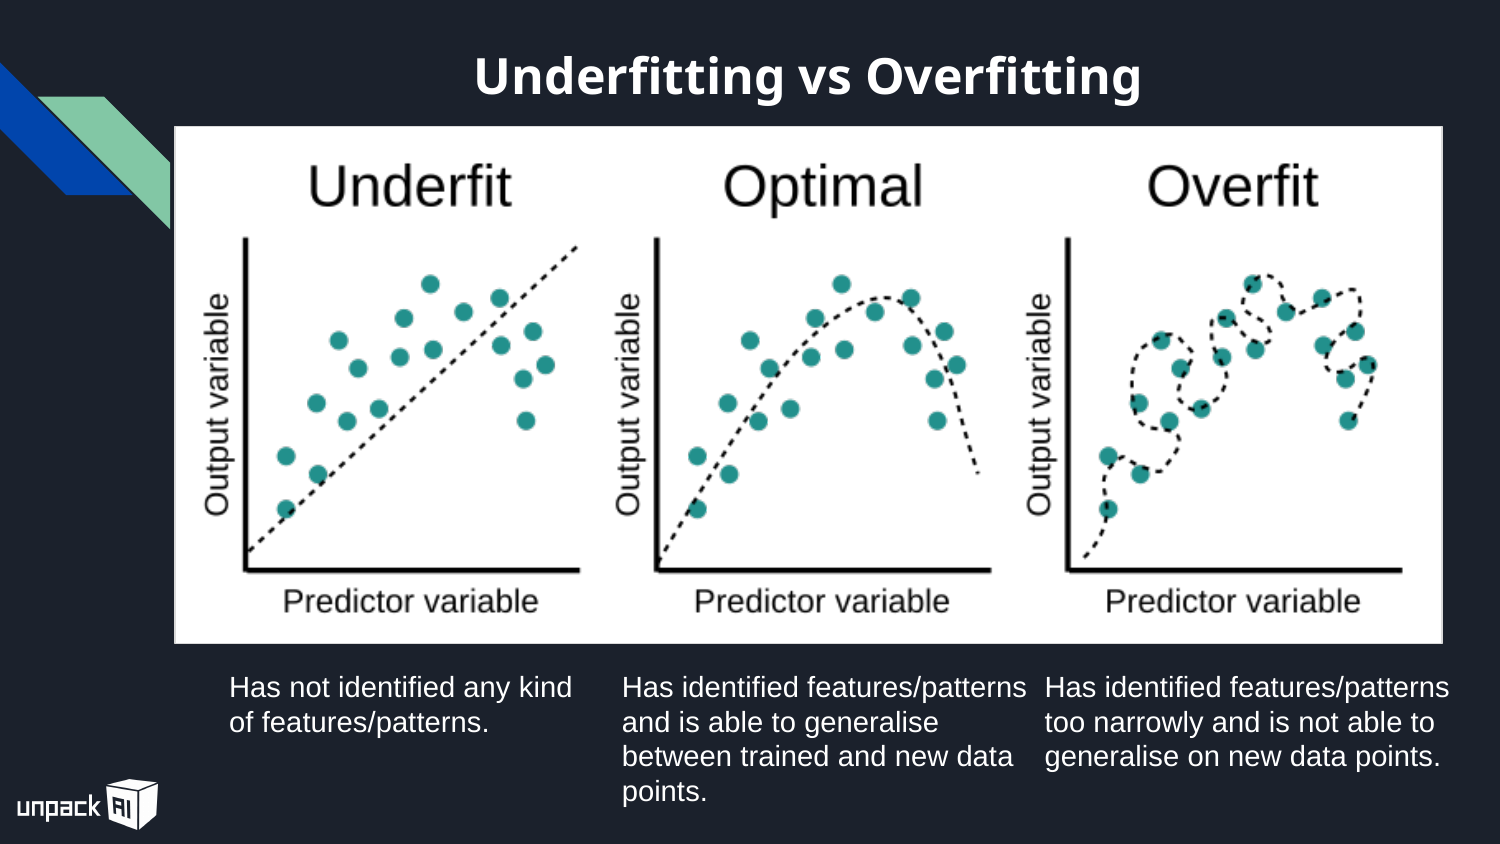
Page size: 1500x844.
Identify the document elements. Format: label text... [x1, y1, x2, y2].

text_box Has not identified any kind of features/patterns. [214, 652, 601, 753]
title Underfitting vs Overfitting [117, 29, 1500, 127]
picture [183, 134, 1421, 631]
picture [12, 779, 158, 830]
text_box Has identified features/patterns too narrowly and is not able to generalise on new data points. [1029, 652, 1481, 788]
text_box Has identified features/patterns and is able to generalise between trained and new data points. [606, 652, 1059, 823]
text_box [175, 127, 1443, 644]
